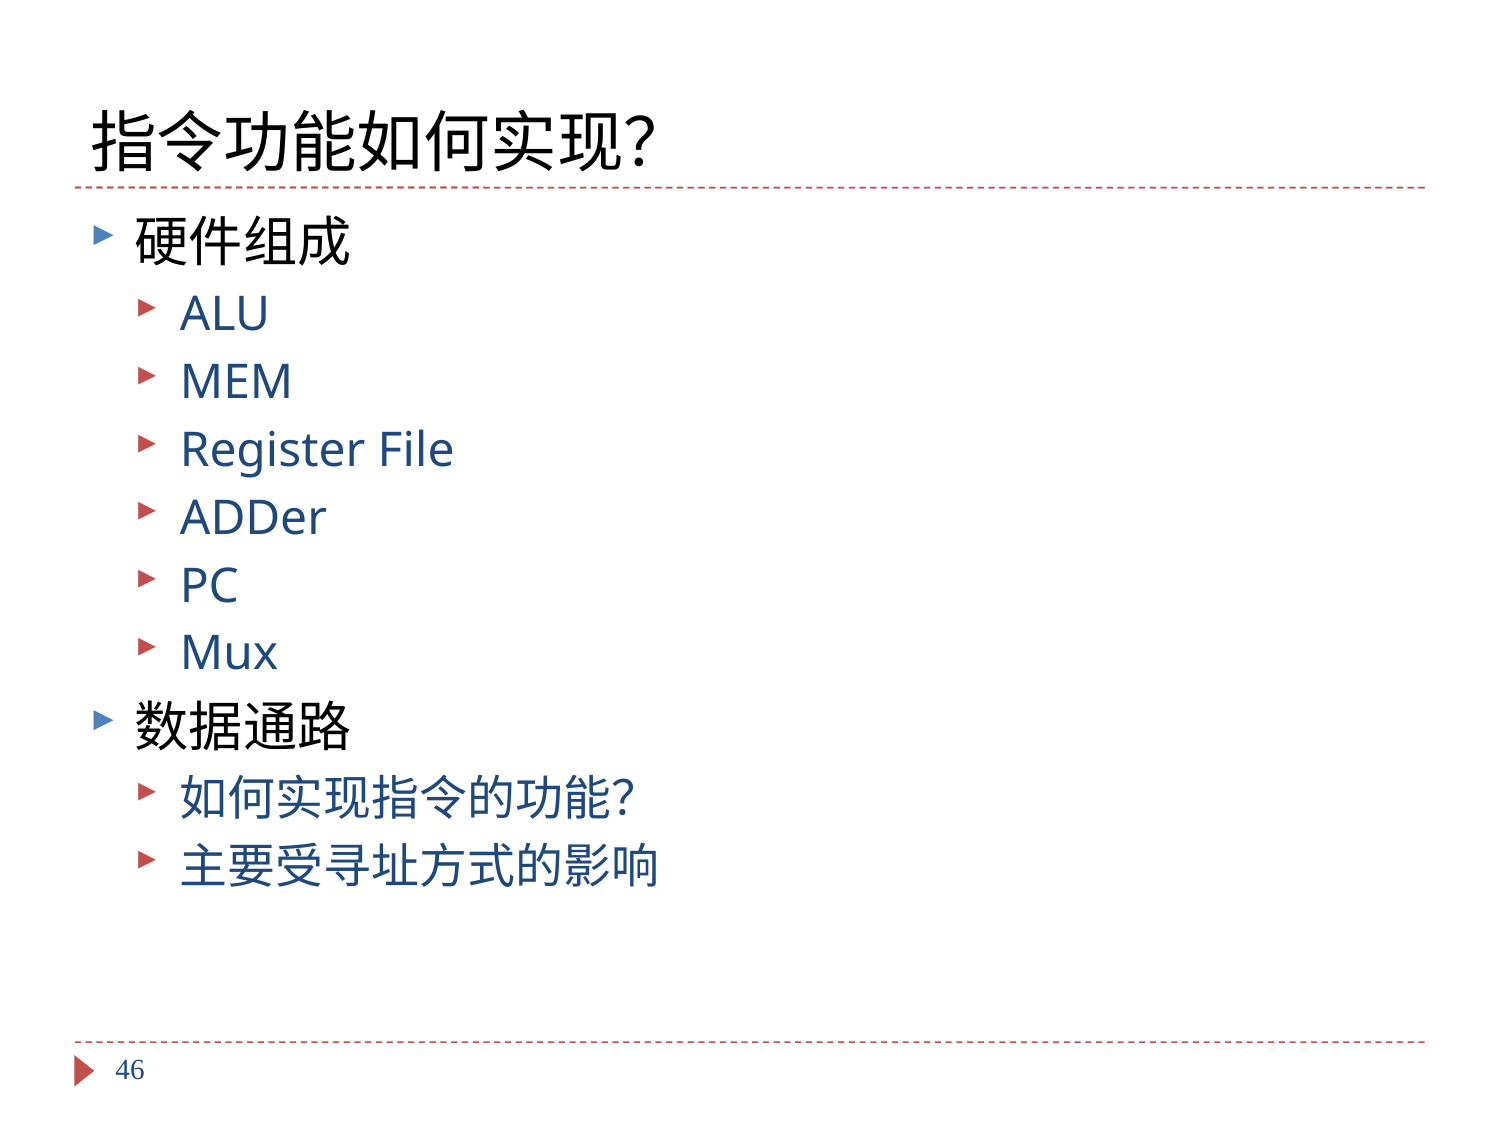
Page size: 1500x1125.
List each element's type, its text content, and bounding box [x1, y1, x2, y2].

title 指令功能如何实现？ [75, 24, 1425, 188]
slide_number 46 [100, 1042, 426, 1103]
list 硬件组成 ALU MEM Register File ADDer PC Mux 数据通路 如何实现指令的功能？ 主要受寻址方式的影响 [75, 200, 1425, 1006]
